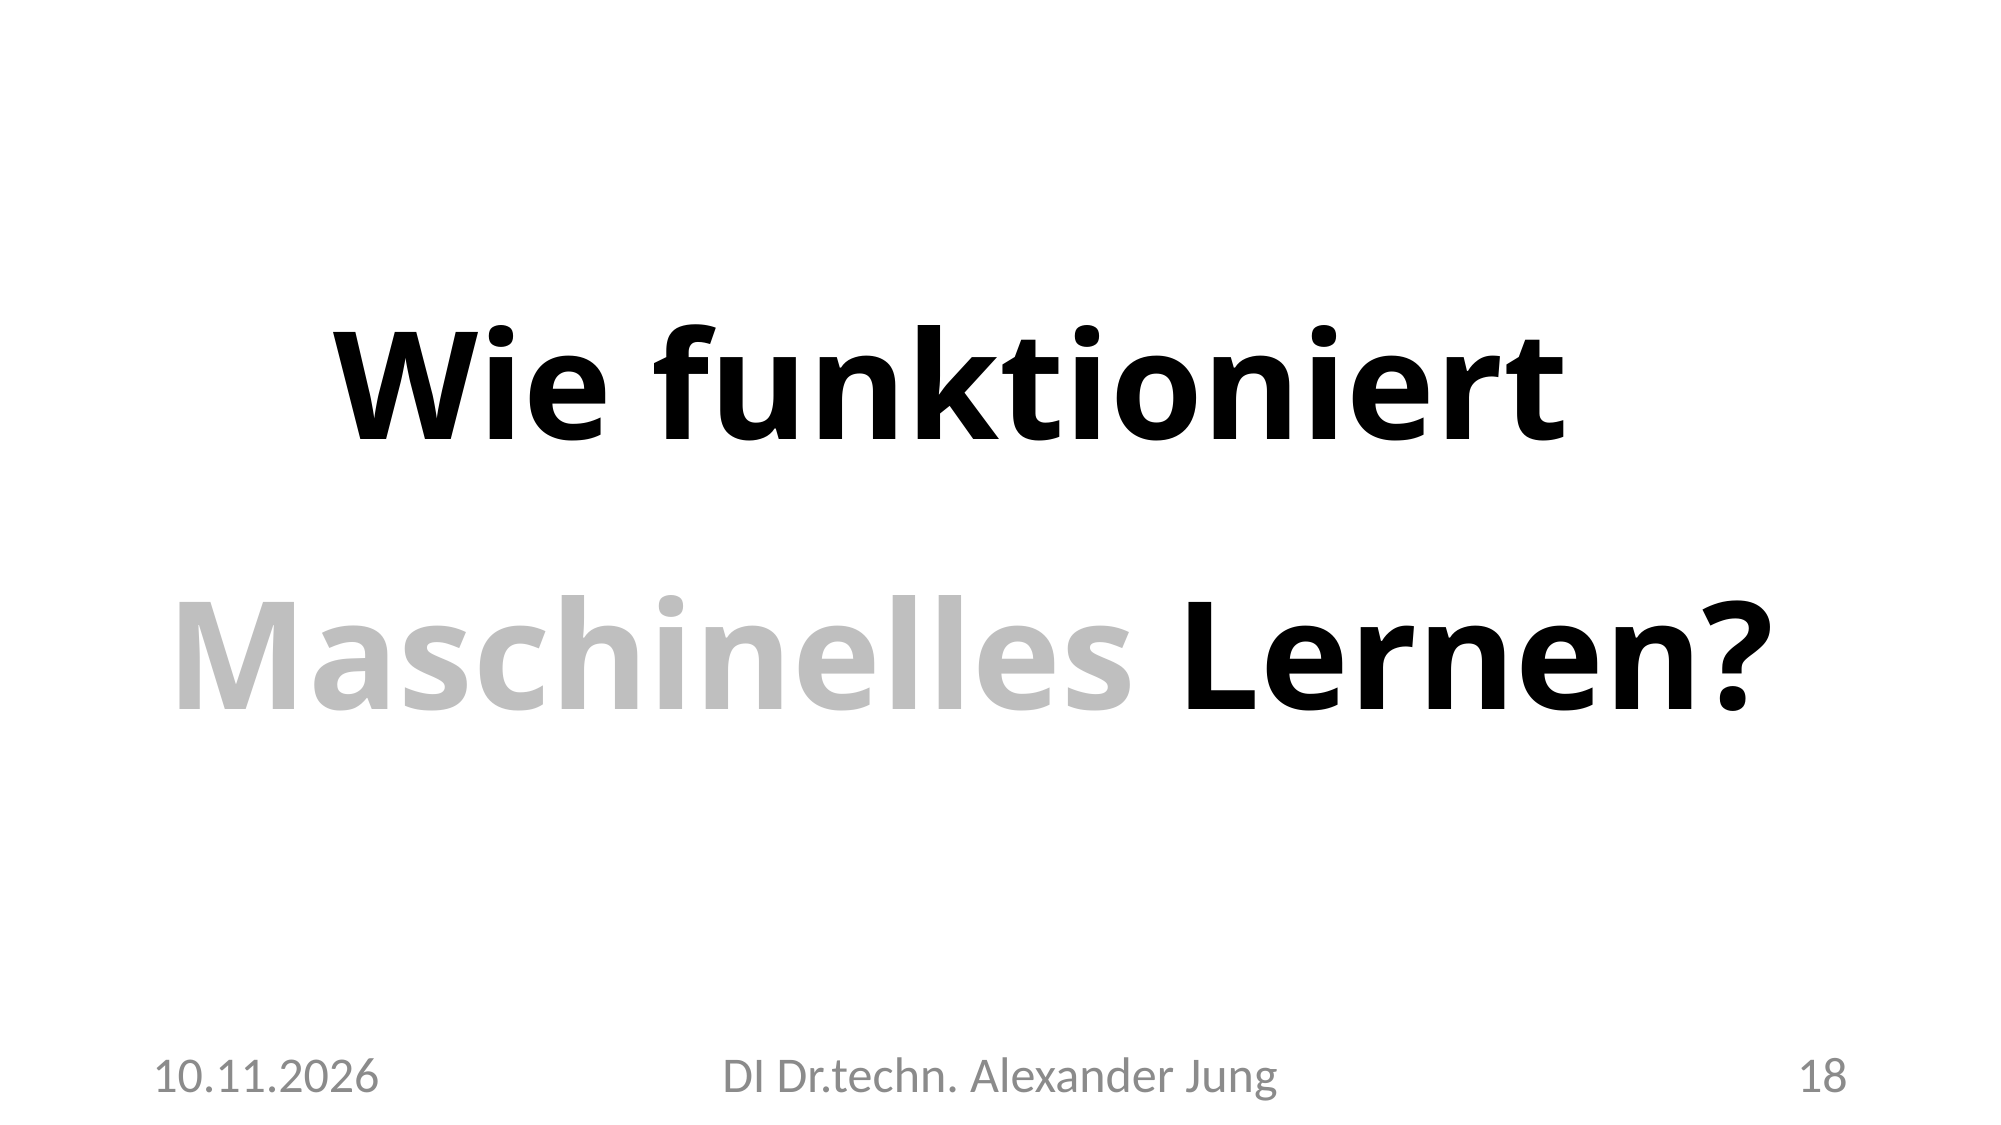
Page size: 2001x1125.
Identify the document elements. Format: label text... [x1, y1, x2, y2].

title Wie funktioniert Maschinelles Lernen? [0, 234, 1942, 748]
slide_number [137, 1042, 588, 1103]
slide_number 18 [1412, 1042, 1863, 1103]
footer DI Dr.techn. Alexander Jung [662, 1042, 1338, 1103]
